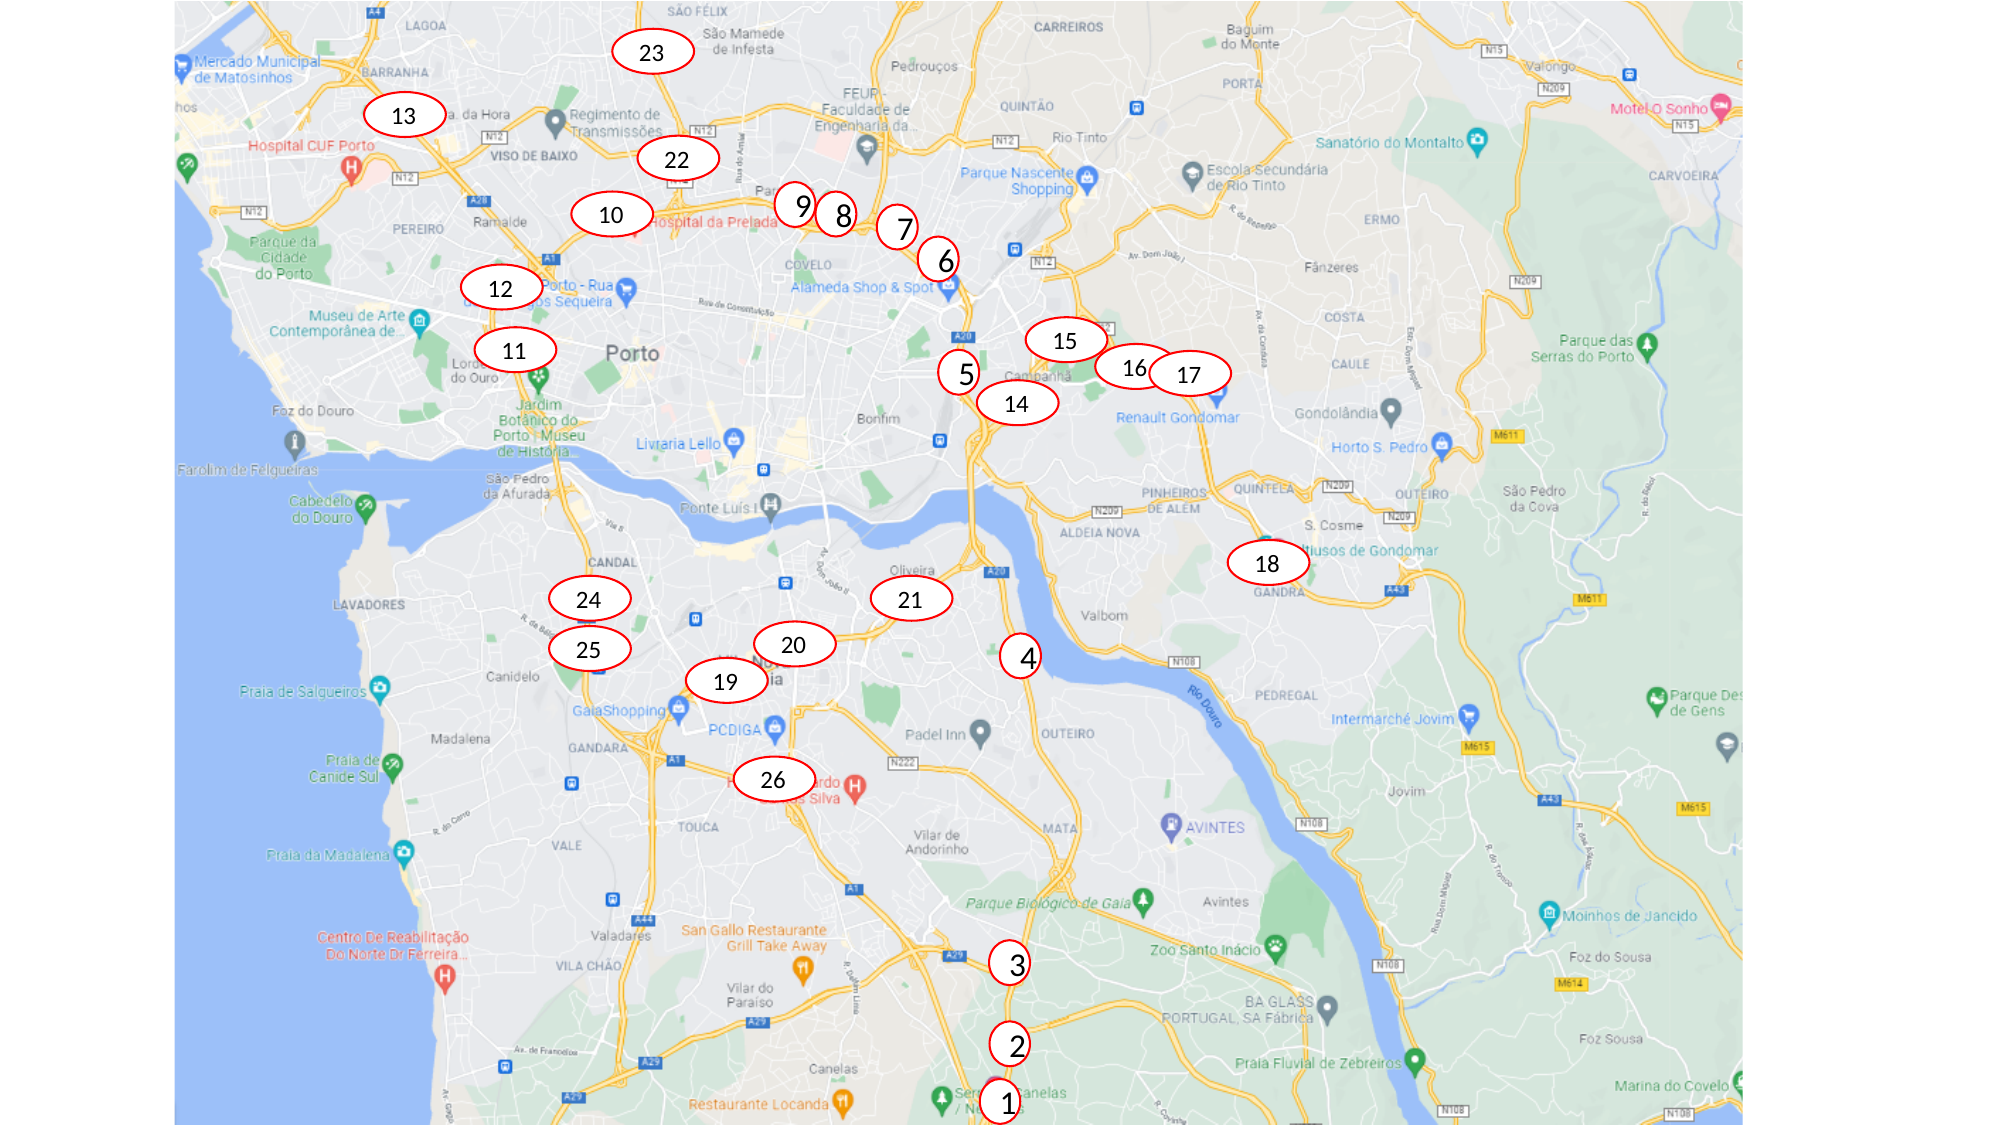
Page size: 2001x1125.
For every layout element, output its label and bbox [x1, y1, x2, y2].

picture [174, 0, 1743, 1125]
